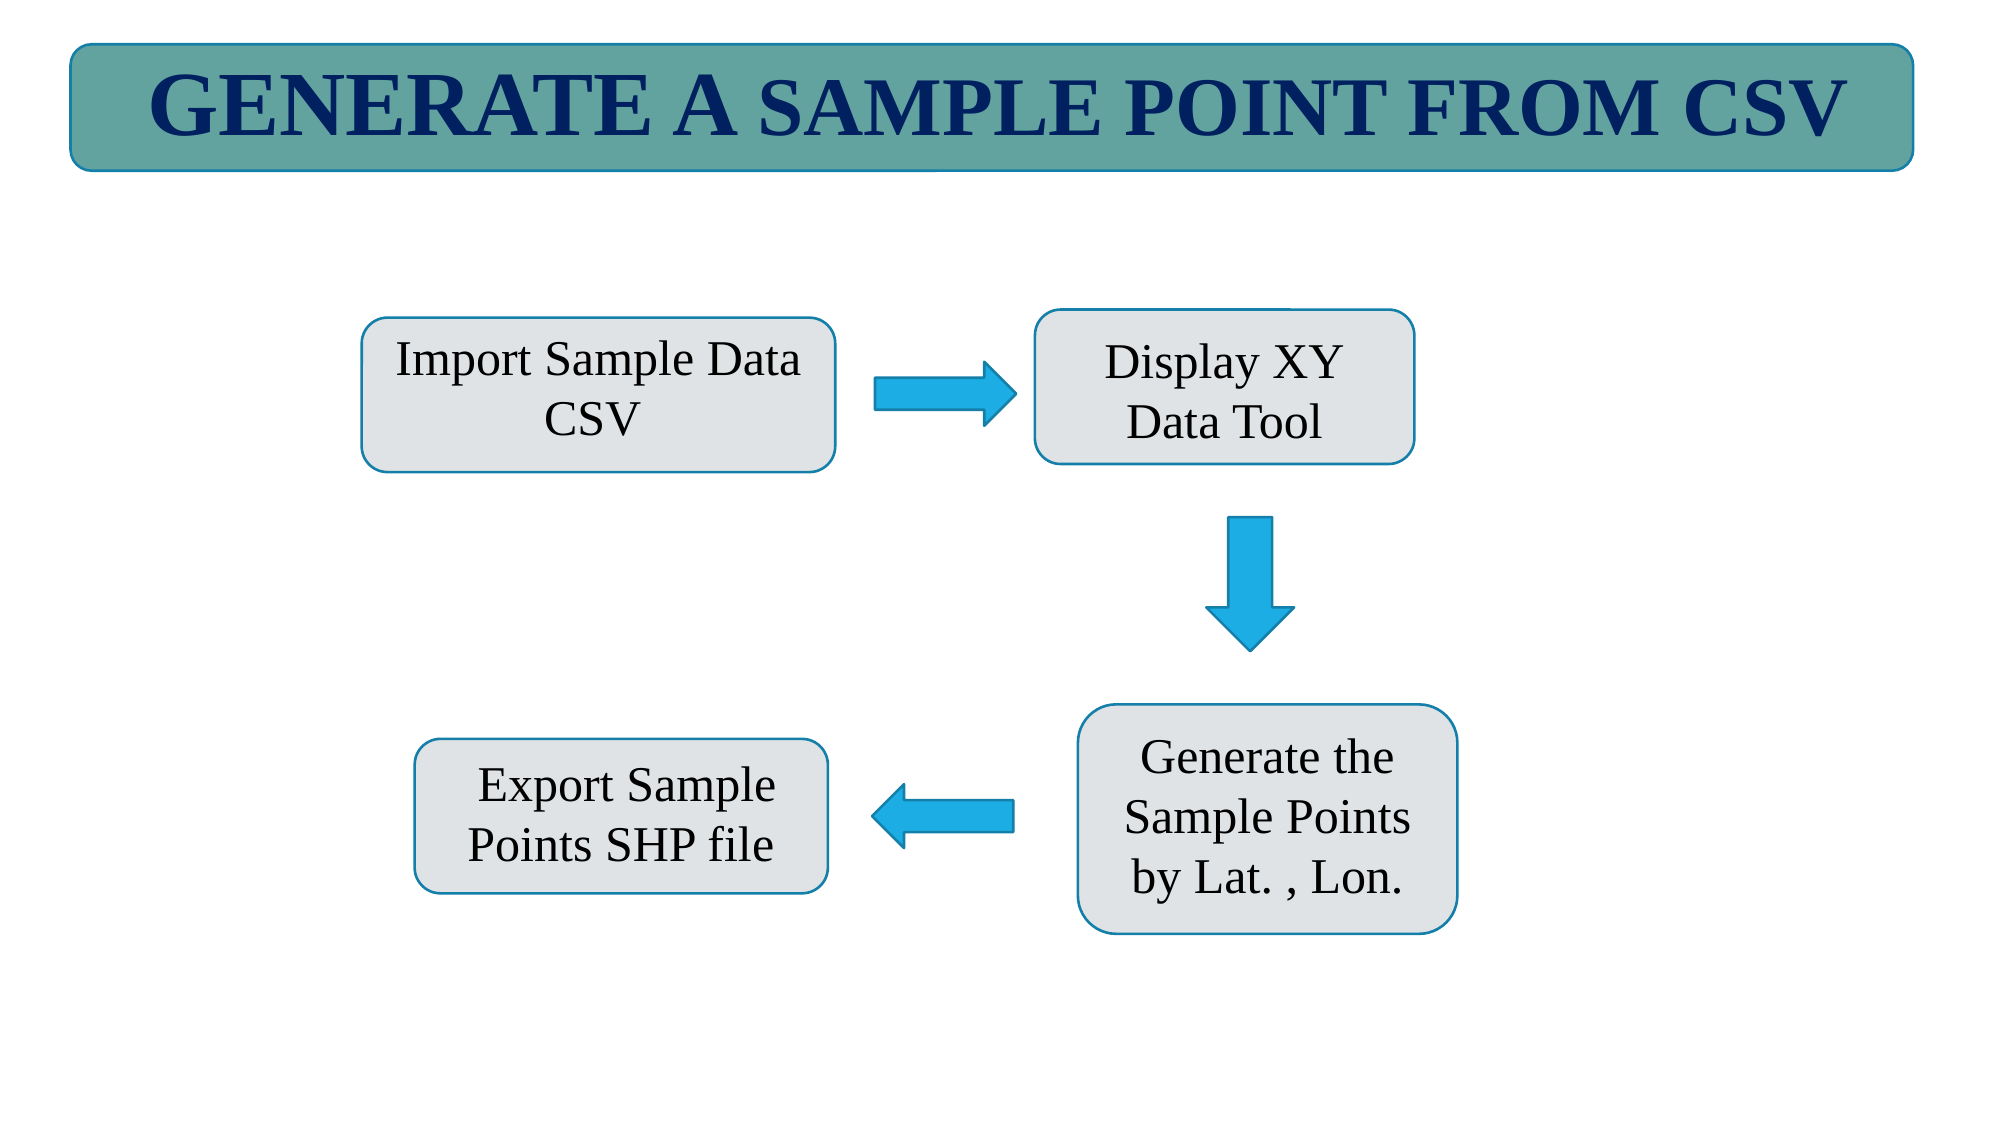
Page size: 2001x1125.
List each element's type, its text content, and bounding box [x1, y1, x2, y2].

text_box Display XY Data Tool [1046, 321, 1403, 456]
text_box [1076, 703, 1459, 936]
text_box [1033, 308, 1416, 466]
text_box [361, 453, 836, 474]
text_box Export Sample Points SHP file [419, 744, 836, 879]
text_box Generate the Sample Points by Lat. , Lon. [1089, 716, 1446, 911]
text_box [1205, 515, 1296, 653]
text_box GENERATE A SAMPLE POINT FROM CSV [82, 36, 1914, 162]
text_box Import Sample Data CSV [361, 317, 836, 453]
text_box [413, 748, 827, 895]
text_box [873, 360, 1018, 427]
text_box [423, 737, 820, 744]
text_box [871, 782, 1015, 850]
text_box [69, 45, 1911, 173]
